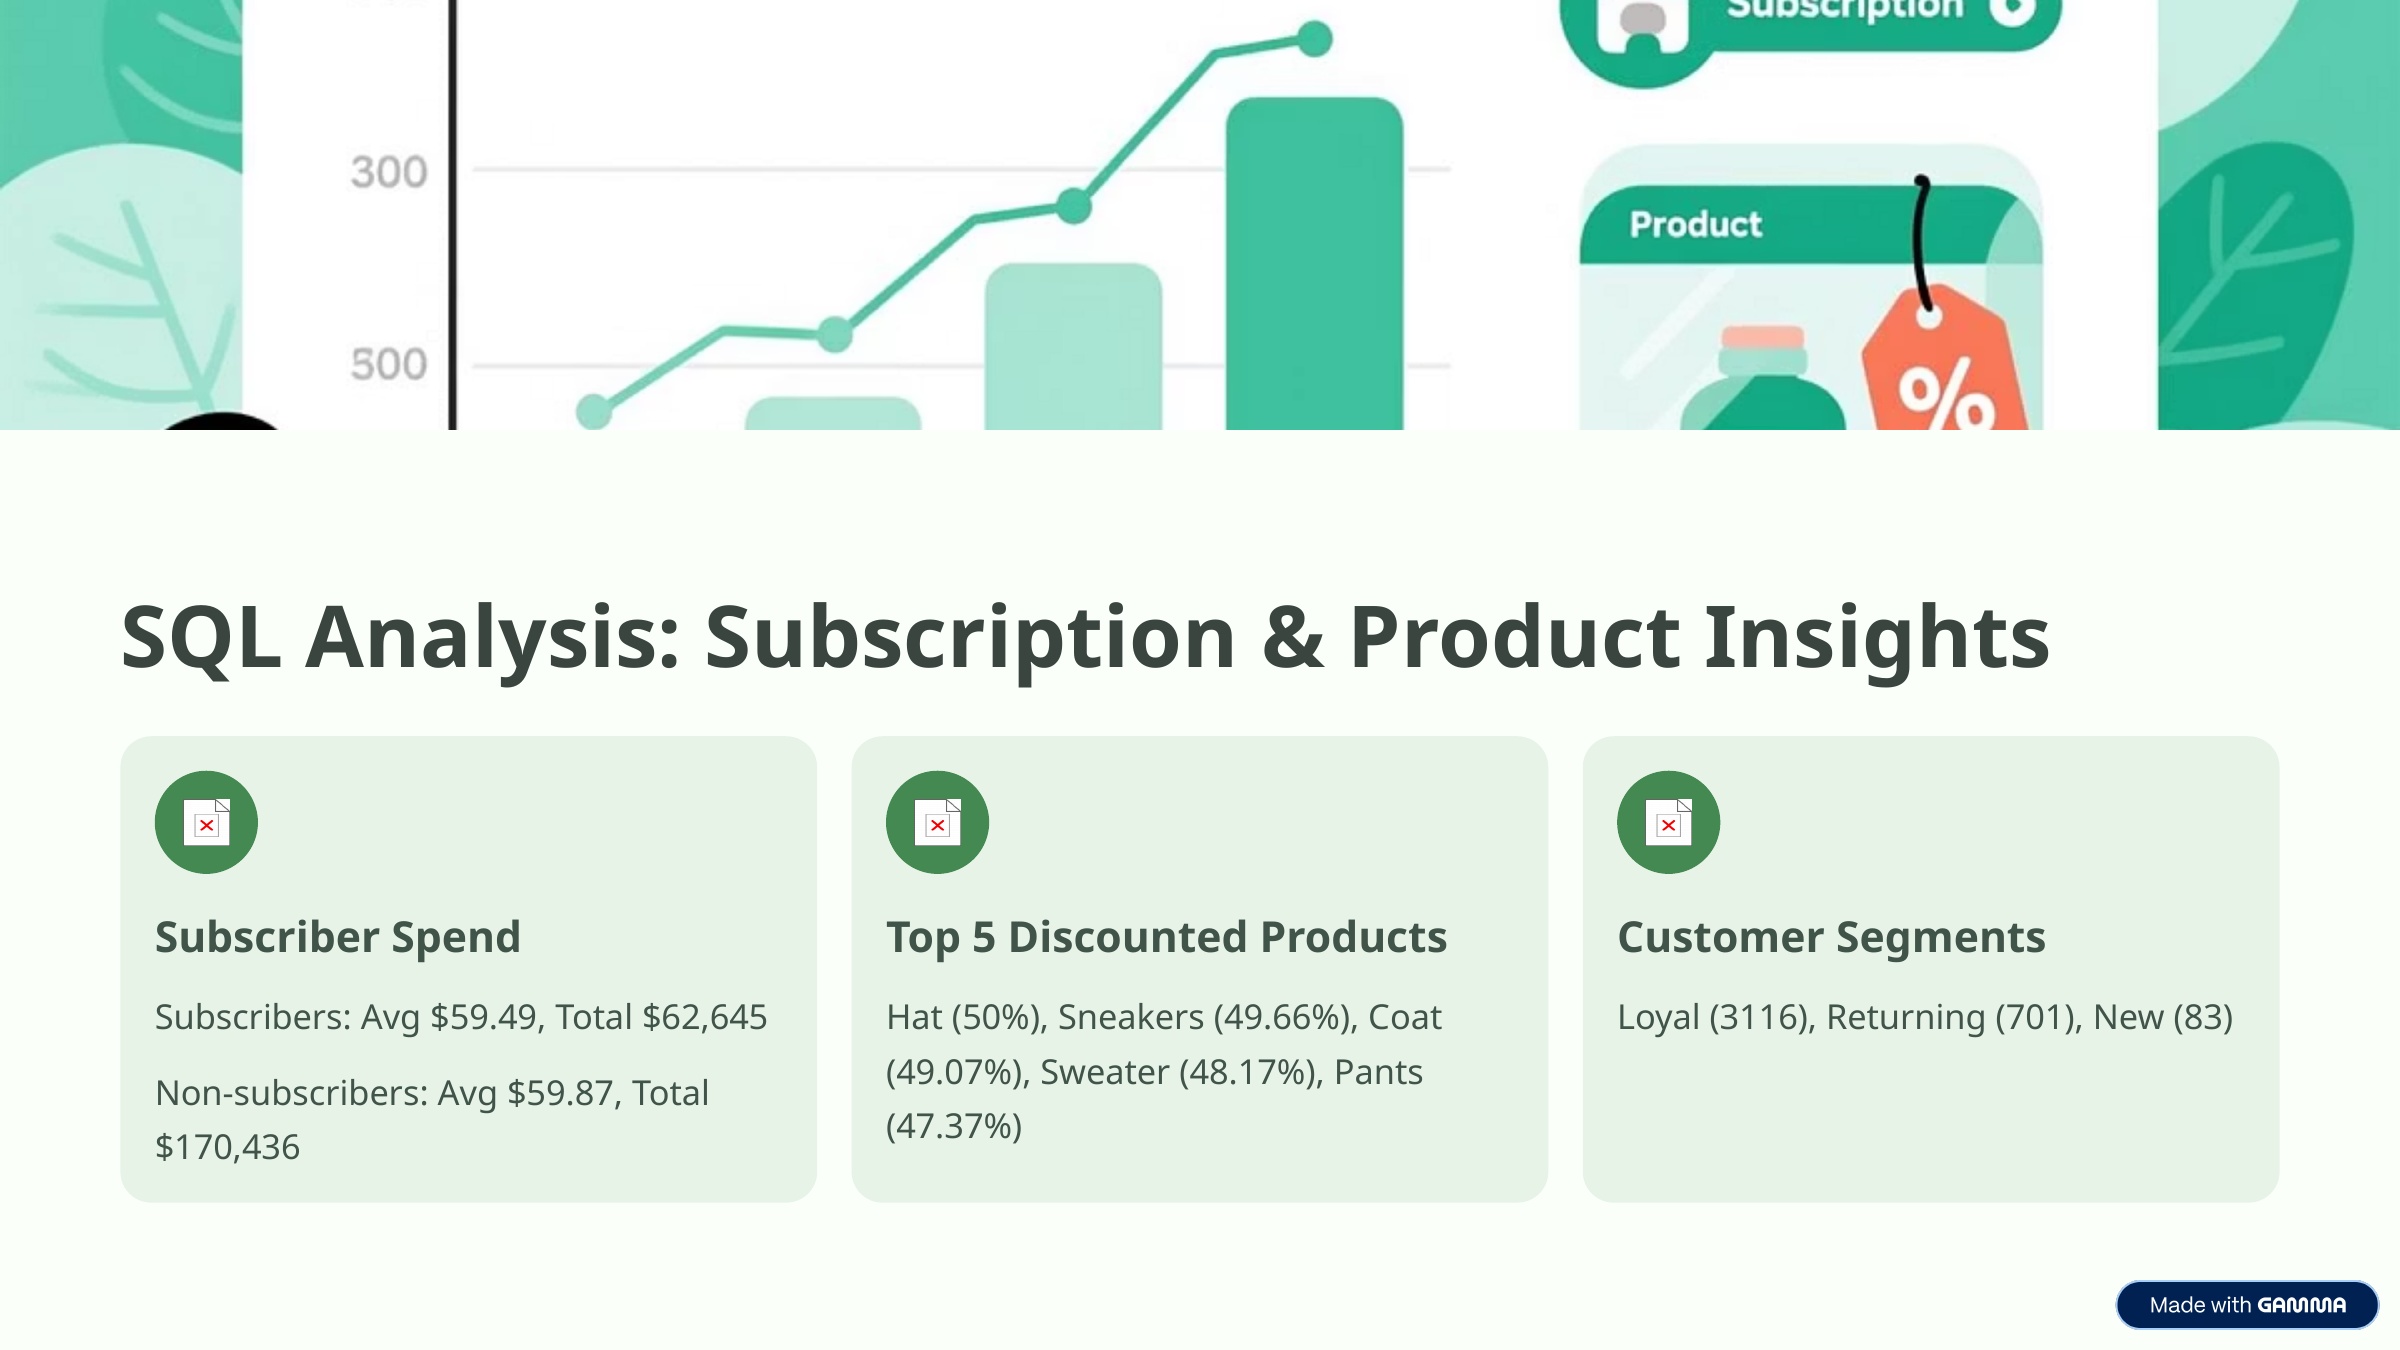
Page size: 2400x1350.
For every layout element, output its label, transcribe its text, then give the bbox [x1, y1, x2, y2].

text_box Customer Segments [1617, 908, 2054, 962]
text_box [886, 770, 990, 874]
text_box [851, 736, 1549, 1203]
text_box Hat (50%), Sneakers (49.66%), Coat (49.07%), Sweater (48.17%), Pants (47.37%) [886, 982, 1514, 1148]
text_box SQL Analysis: Subscription & Product Insights [120, 577, 2144, 685]
text_box [1582, 736, 2280, 1203]
picture [0, 0, 2400, 430]
text_box Non-subscribers: Avg $59.87, Total $170,436 [154, 1058, 783, 1169]
text_box Subscriber Spend [154, 908, 585, 962]
picture [914, 798, 961, 846]
text_box Loyal (3116), Returning (701), New (83) [1617, 982, 2246, 1093]
text_box Top 5 Discounted Products [886, 908, 1474, 962]
picture [2106, 1271, 2389, 1339]
text_box [1617, 770, 1721, 874]
picture [183, 798, 230, 846]
picture [1645, 798, 1692, 846]
text_box [120, 736, 818, 1203]
text_box Subscribers: Avg $59.49, Total $62,645 [154, 982, 783, 1038]
text_box [154, 770, 258, 874]
